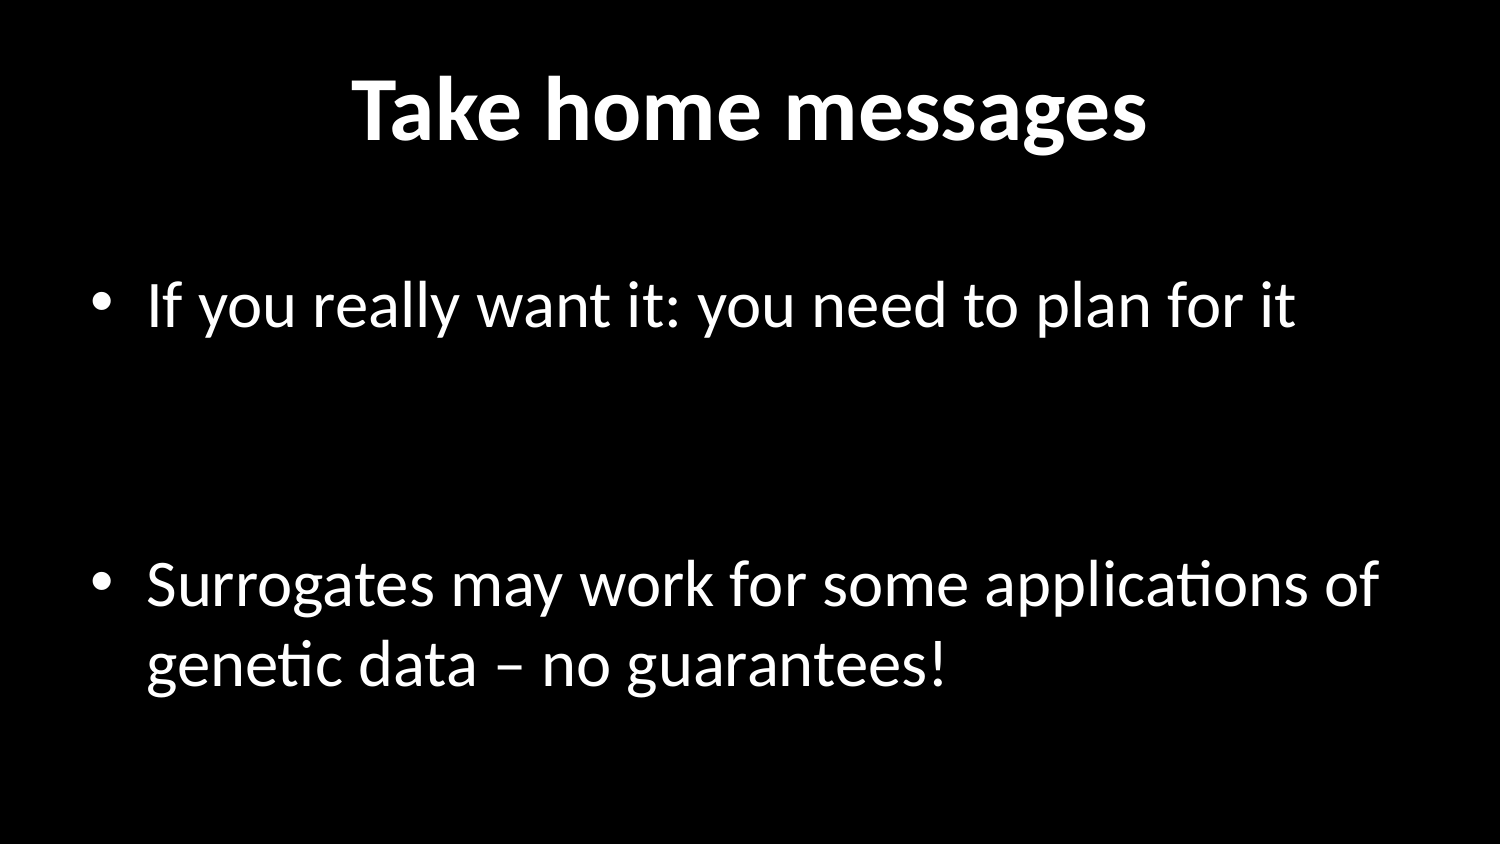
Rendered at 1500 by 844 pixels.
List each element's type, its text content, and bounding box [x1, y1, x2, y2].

list If you really want it: you need to plan for it Surrogates may work for some applications of genetic data – no guarantees! [75, 252, 1425, 775]
title Take home messages [75, 33, 1425, 175]
